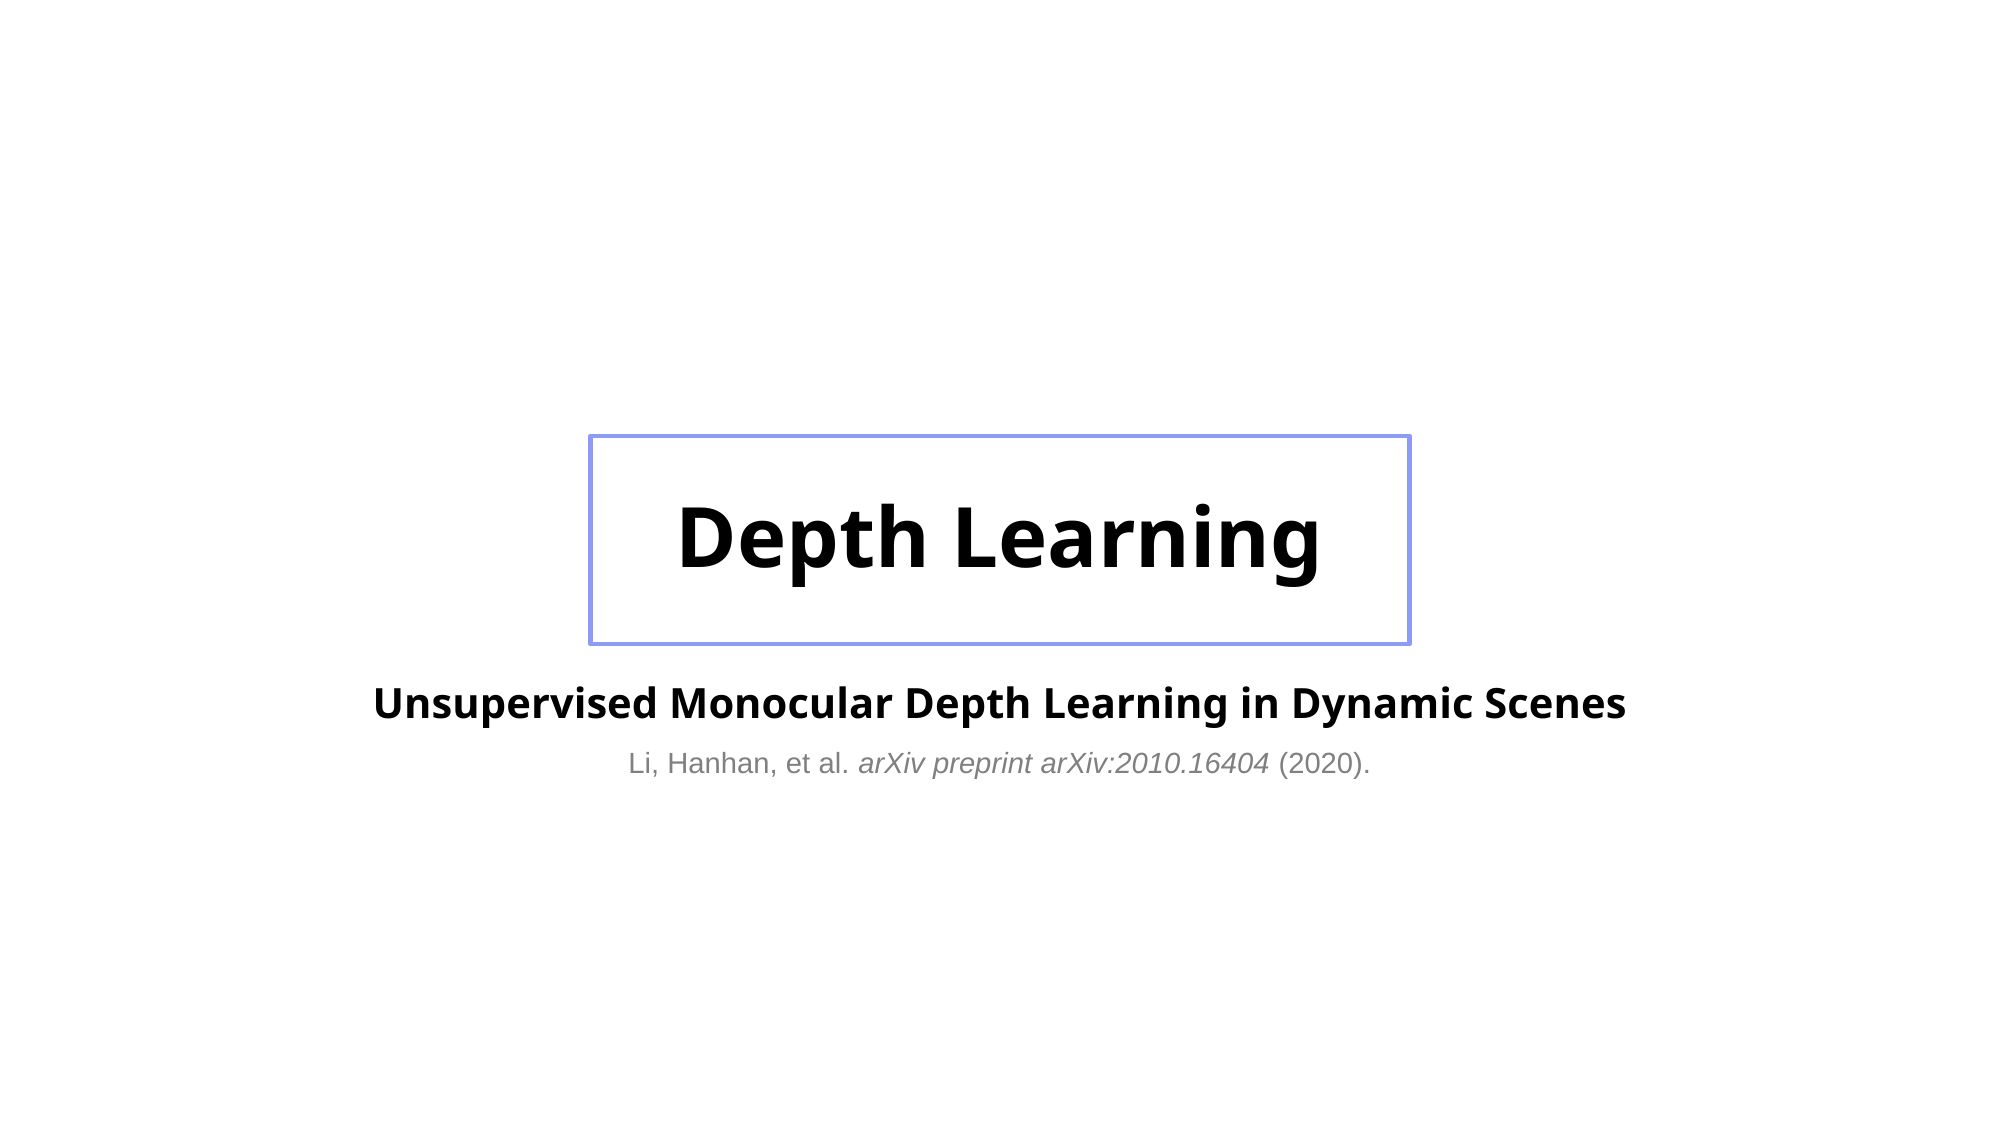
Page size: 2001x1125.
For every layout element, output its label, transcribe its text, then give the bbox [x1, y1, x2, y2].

text_box Unsupervised Monocular Depth Learning in Dynamic Scenes Li, Hanhan, et al. arXiv preprint arXiv:2010.16404 (2020). [340, 644, 1660, 787]
title Depth Learning [590, 436, 1410, 644]
